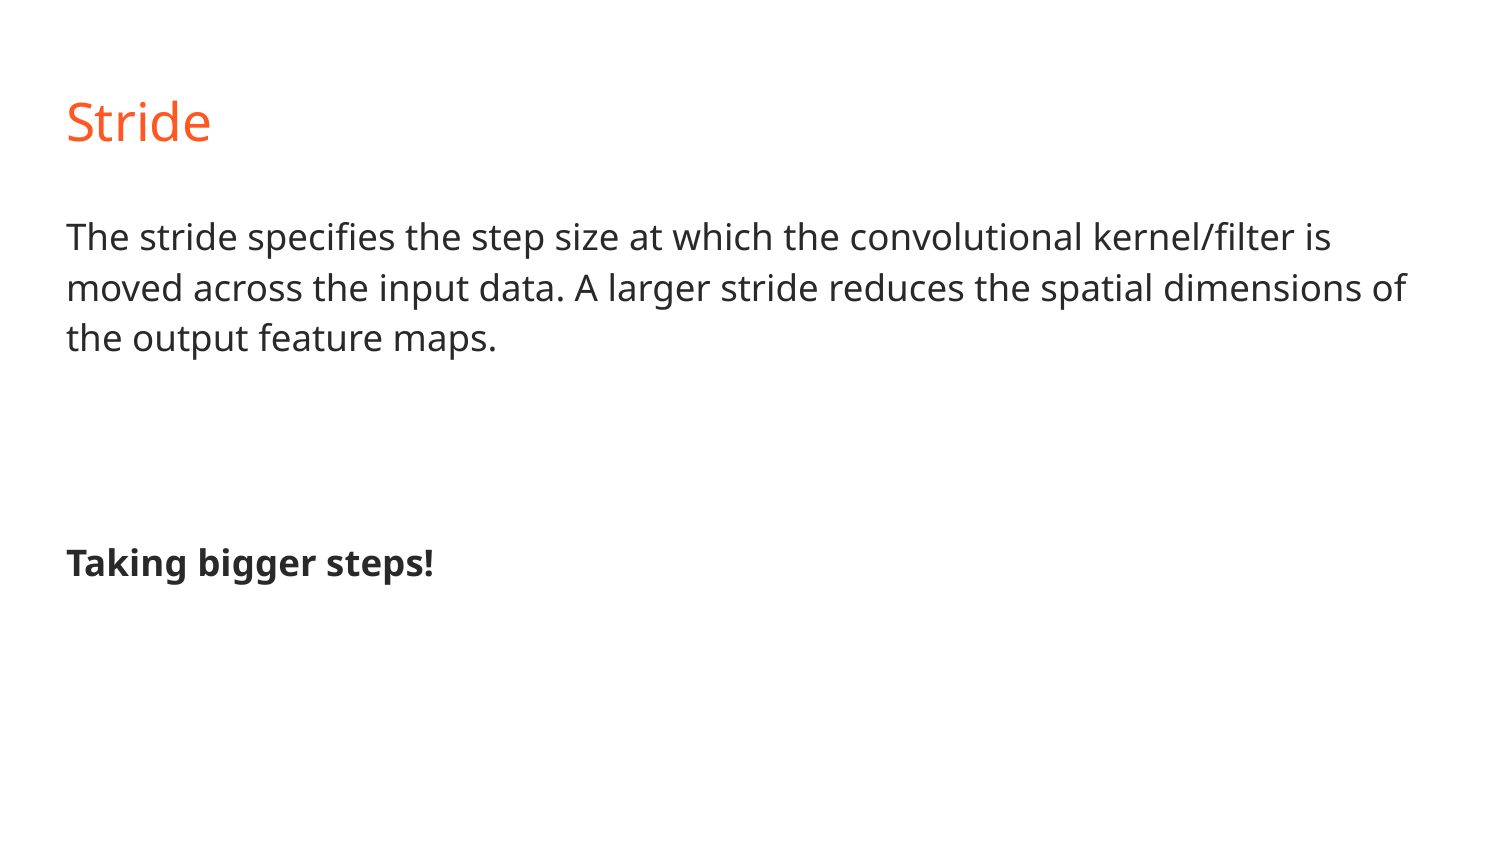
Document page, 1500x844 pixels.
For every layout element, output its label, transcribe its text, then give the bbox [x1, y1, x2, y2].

list The stride specifies the step size at which the convolutional kernel/filter is moved across the input data. A larger stride reduces the spatial dimensions of the output feature maps. Taking bigger steps! [51, 192, 1449, 603]
title Stride [51, 72, 1449, 167]
